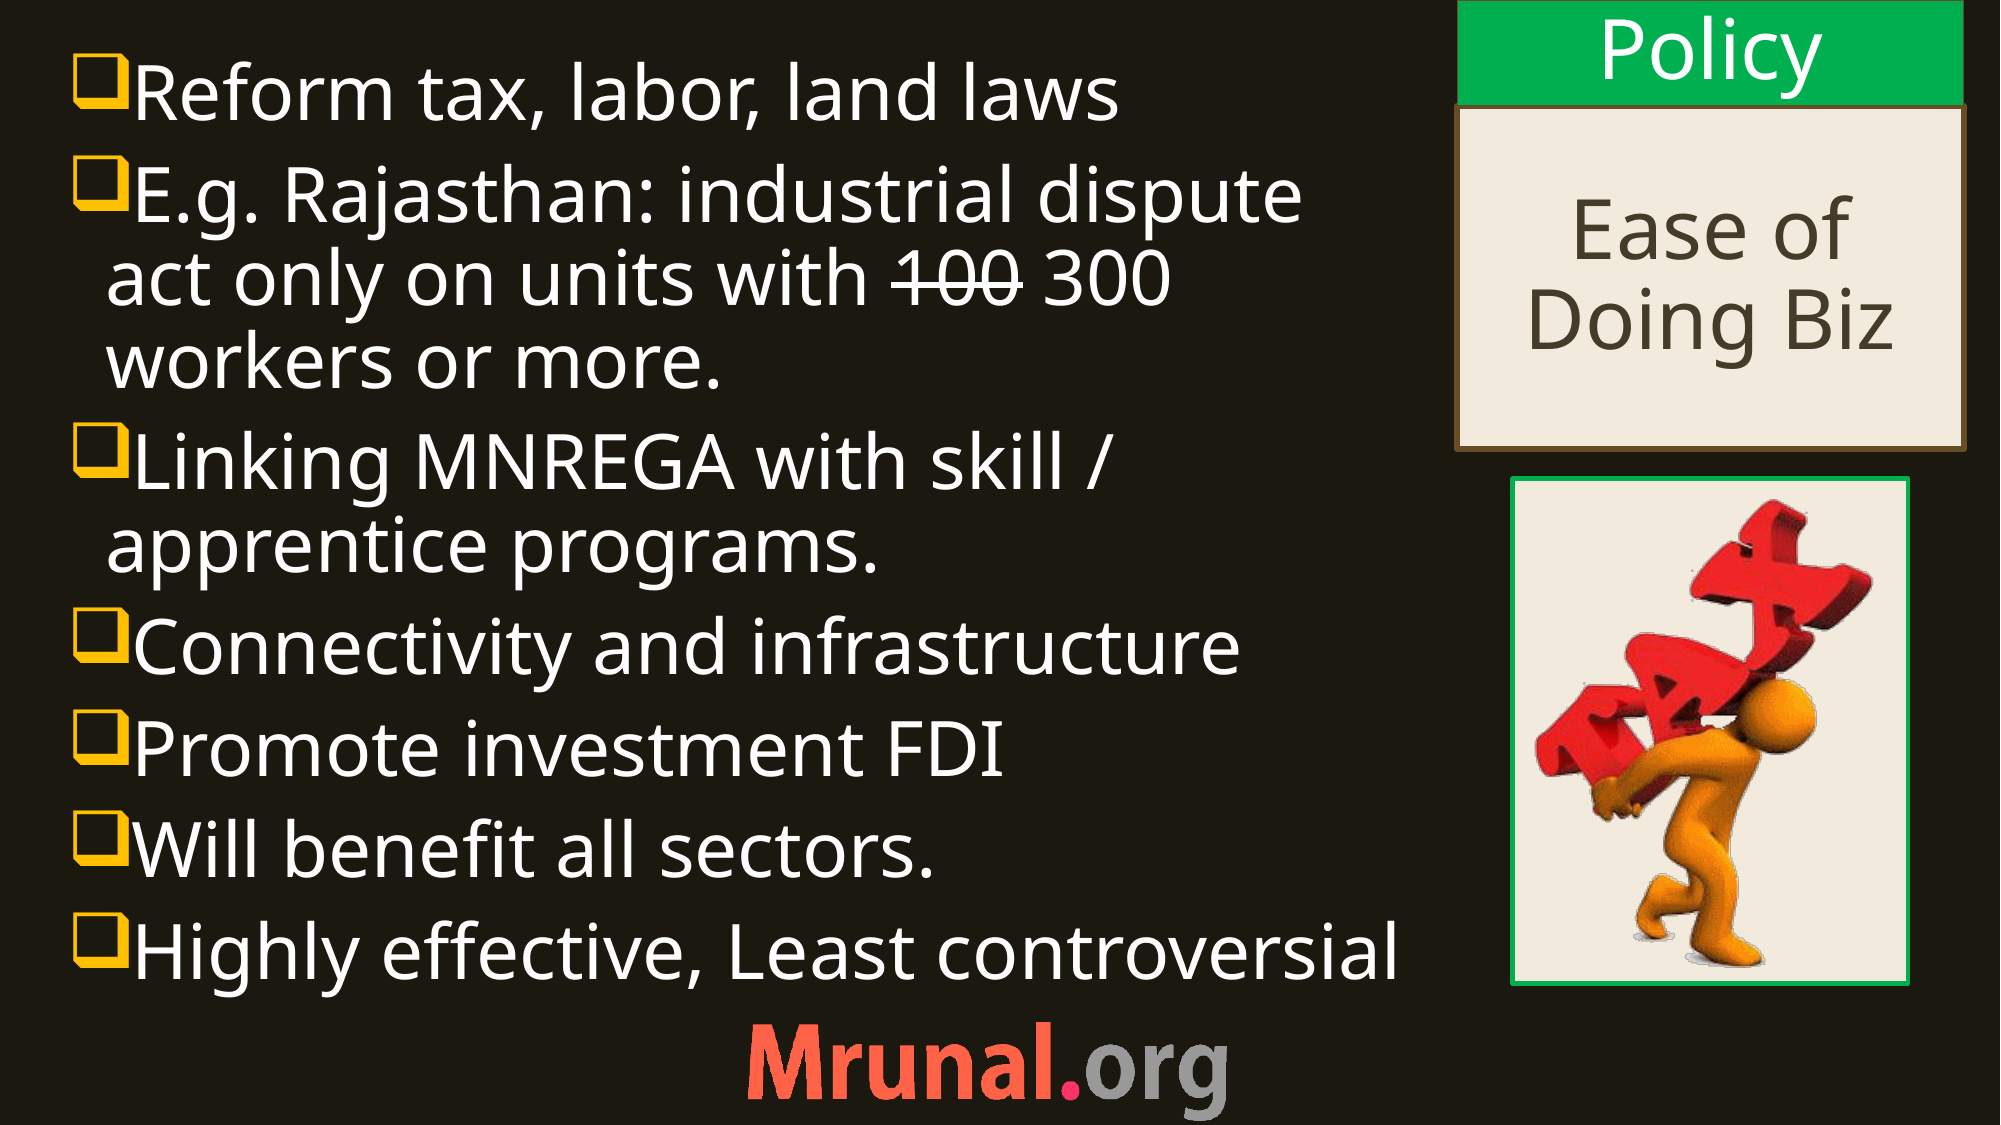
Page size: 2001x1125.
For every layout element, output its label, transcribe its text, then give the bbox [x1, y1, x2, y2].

title Ease of Doing Biz [1454, 103, 1967, 452]
list Policy [1457, 0, 1964, 106]
list Reform tax, labor, land laws E.g. Rajasthan: industrial dispute act only on units with 100 300 workers or more. Linking MNREGA with skill / apprentice programs. Connectivity and infrastructure Promote investment FDI Will benefit all sectors. Highly effective, Least controversial [52, 47, 1447, 1014]
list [1514, 480, 1906, 982]
picture [741, 1014, 1230, 1125]
